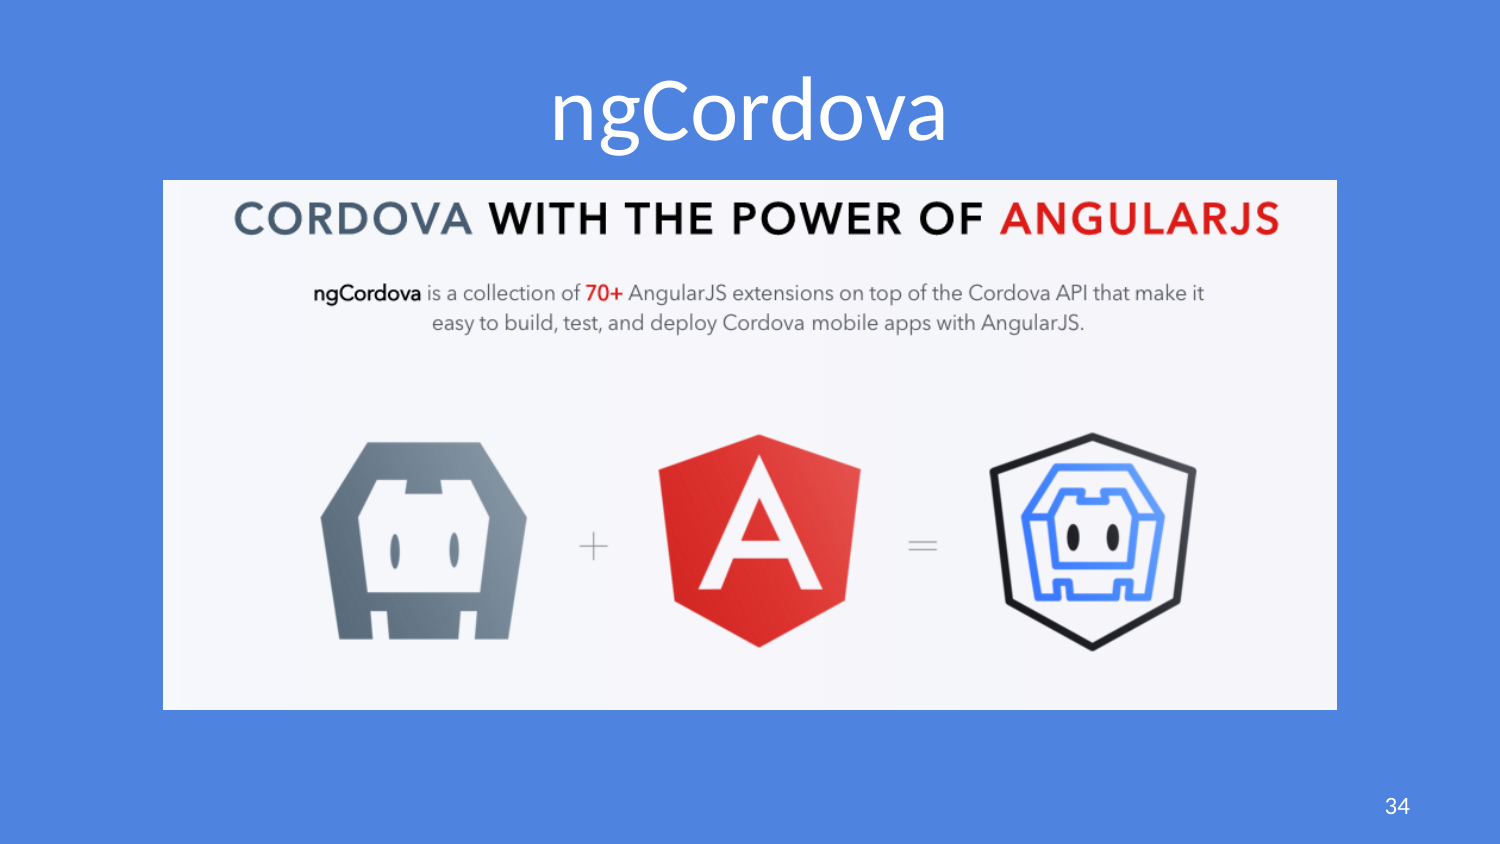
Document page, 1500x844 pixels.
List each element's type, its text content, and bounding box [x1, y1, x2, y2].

picture [163, 180, 1337, 710]
slide_number 34 [1074, 782, 1425, 827]
title ngCordova [75, 33, 1425, 175]
